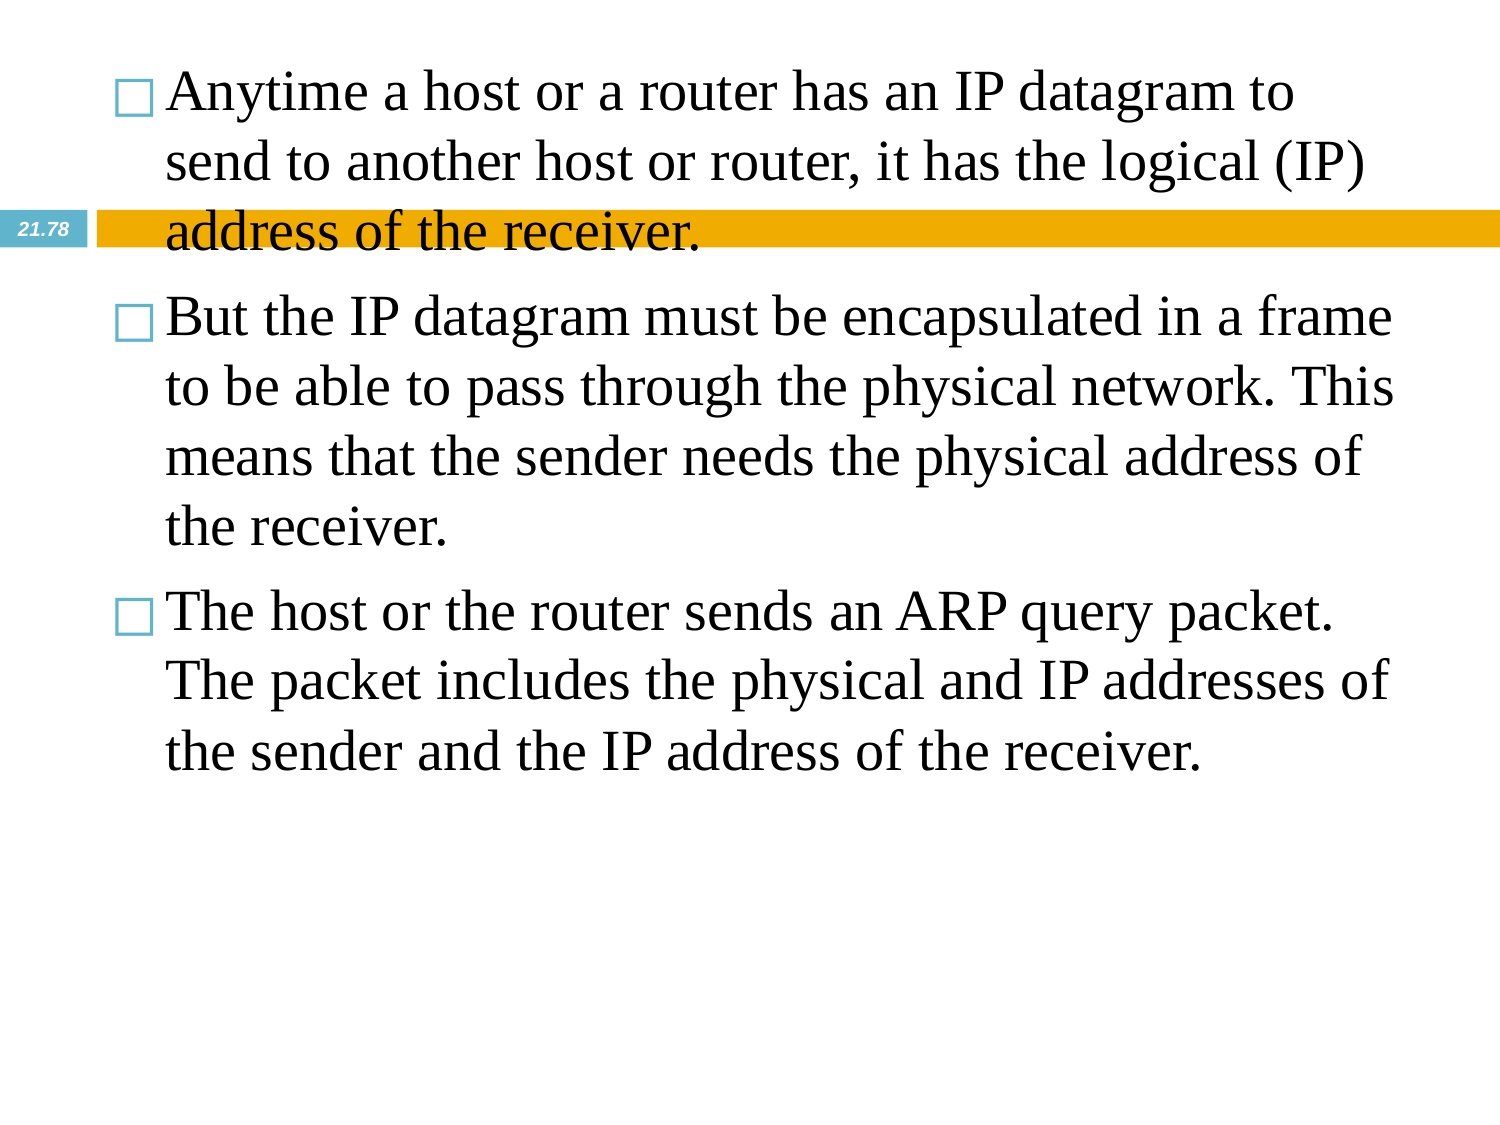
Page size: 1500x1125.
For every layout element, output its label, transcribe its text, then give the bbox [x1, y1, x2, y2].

list Anytime a host or a router has an IP datagram to send to another host or router, it has the logical (IP) address of the receiver. But the IP datagram must be encapsulated in a frame to be able to pass through the physical network. This means that the sender needs the physical address of the receiver. The host or the router sends an ARP query packet. The packet includes the physical and IP addresses of the sender and the IP address of the receiver. [75, 45, 1425, 1005]
slide_number 21.‹#› [0, 208, 88, 249]
